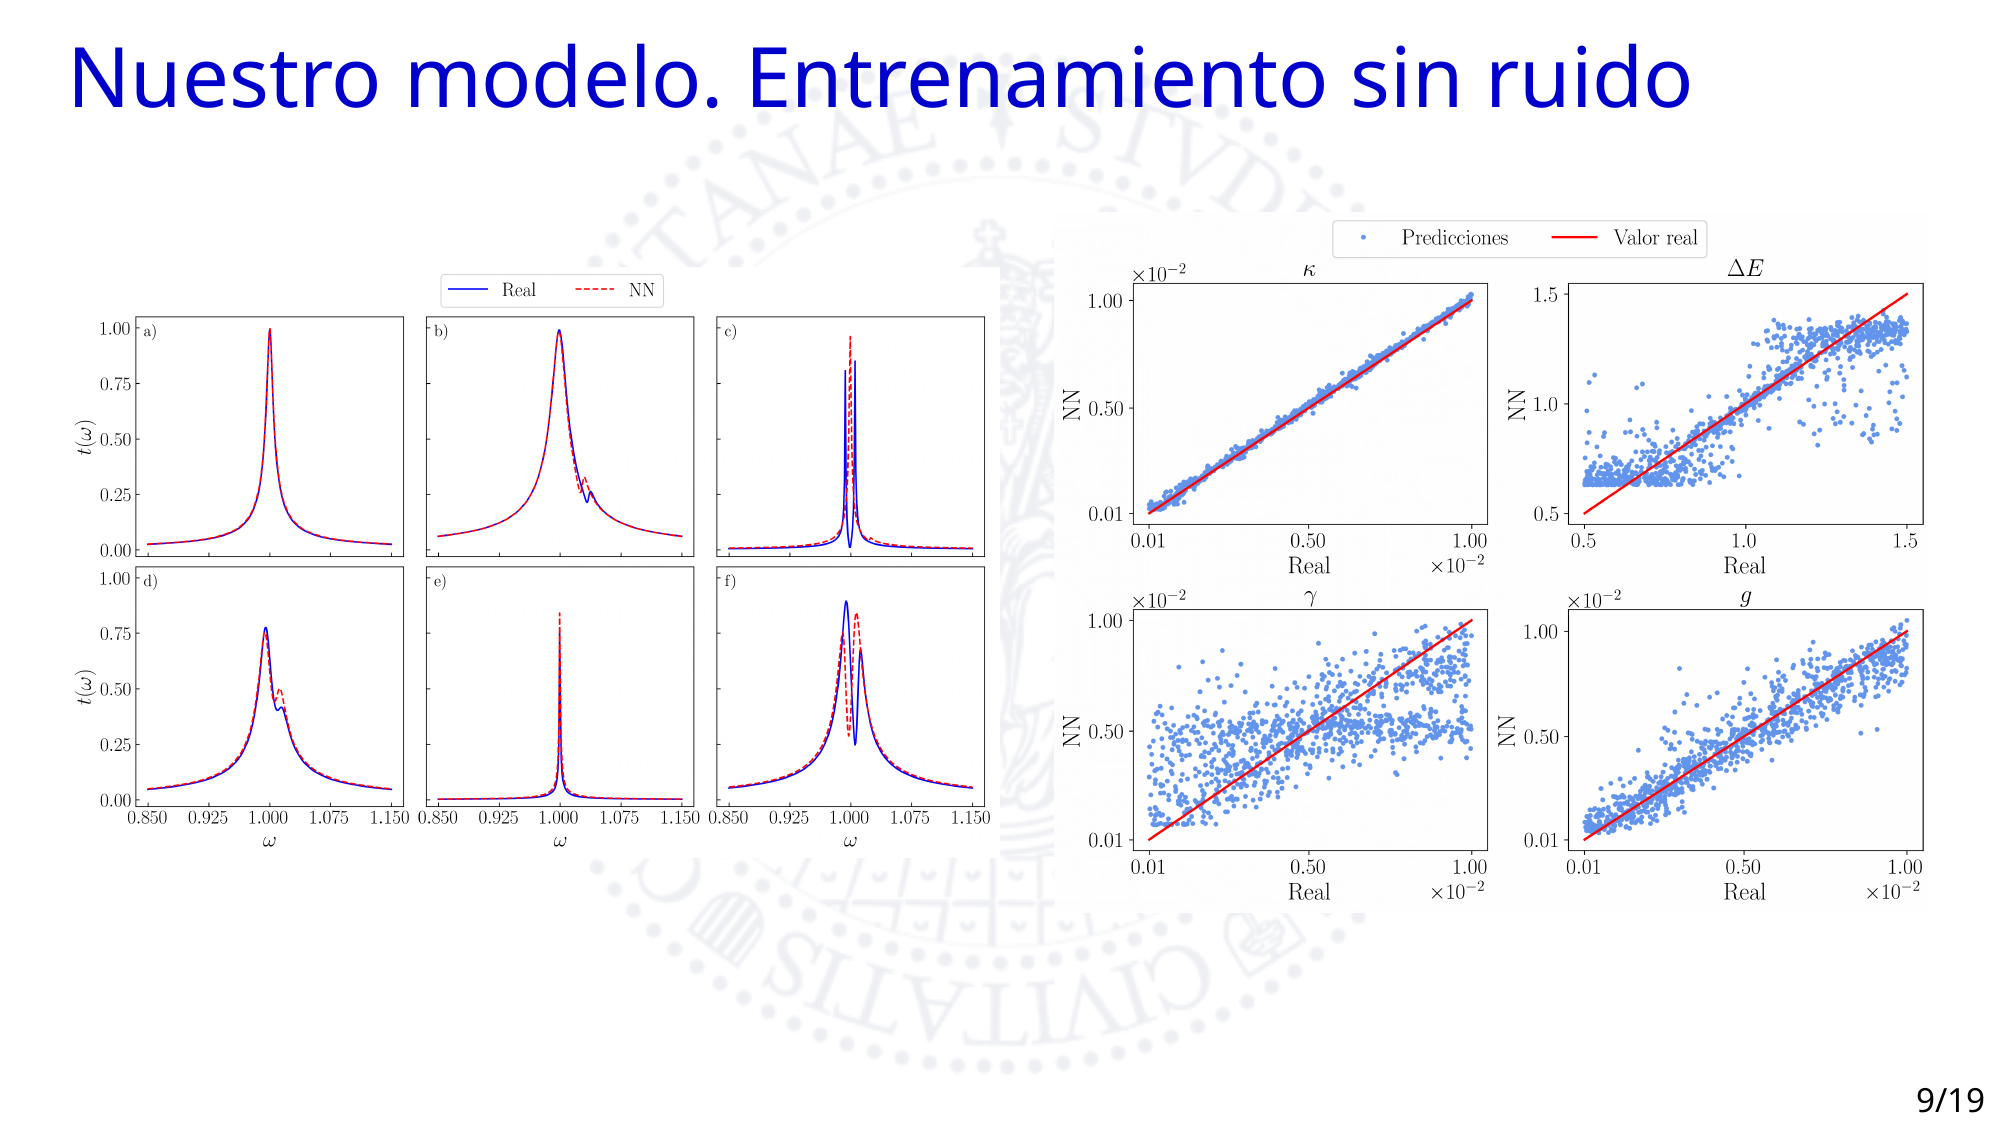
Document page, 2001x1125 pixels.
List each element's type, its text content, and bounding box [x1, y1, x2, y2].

text_box Nuestro modelo. Entrenamiento sin ruido [53, 17, 1781, 132]
picture [66, 267, 1001, 858]
picture [1054, 212, 1934, 913]
